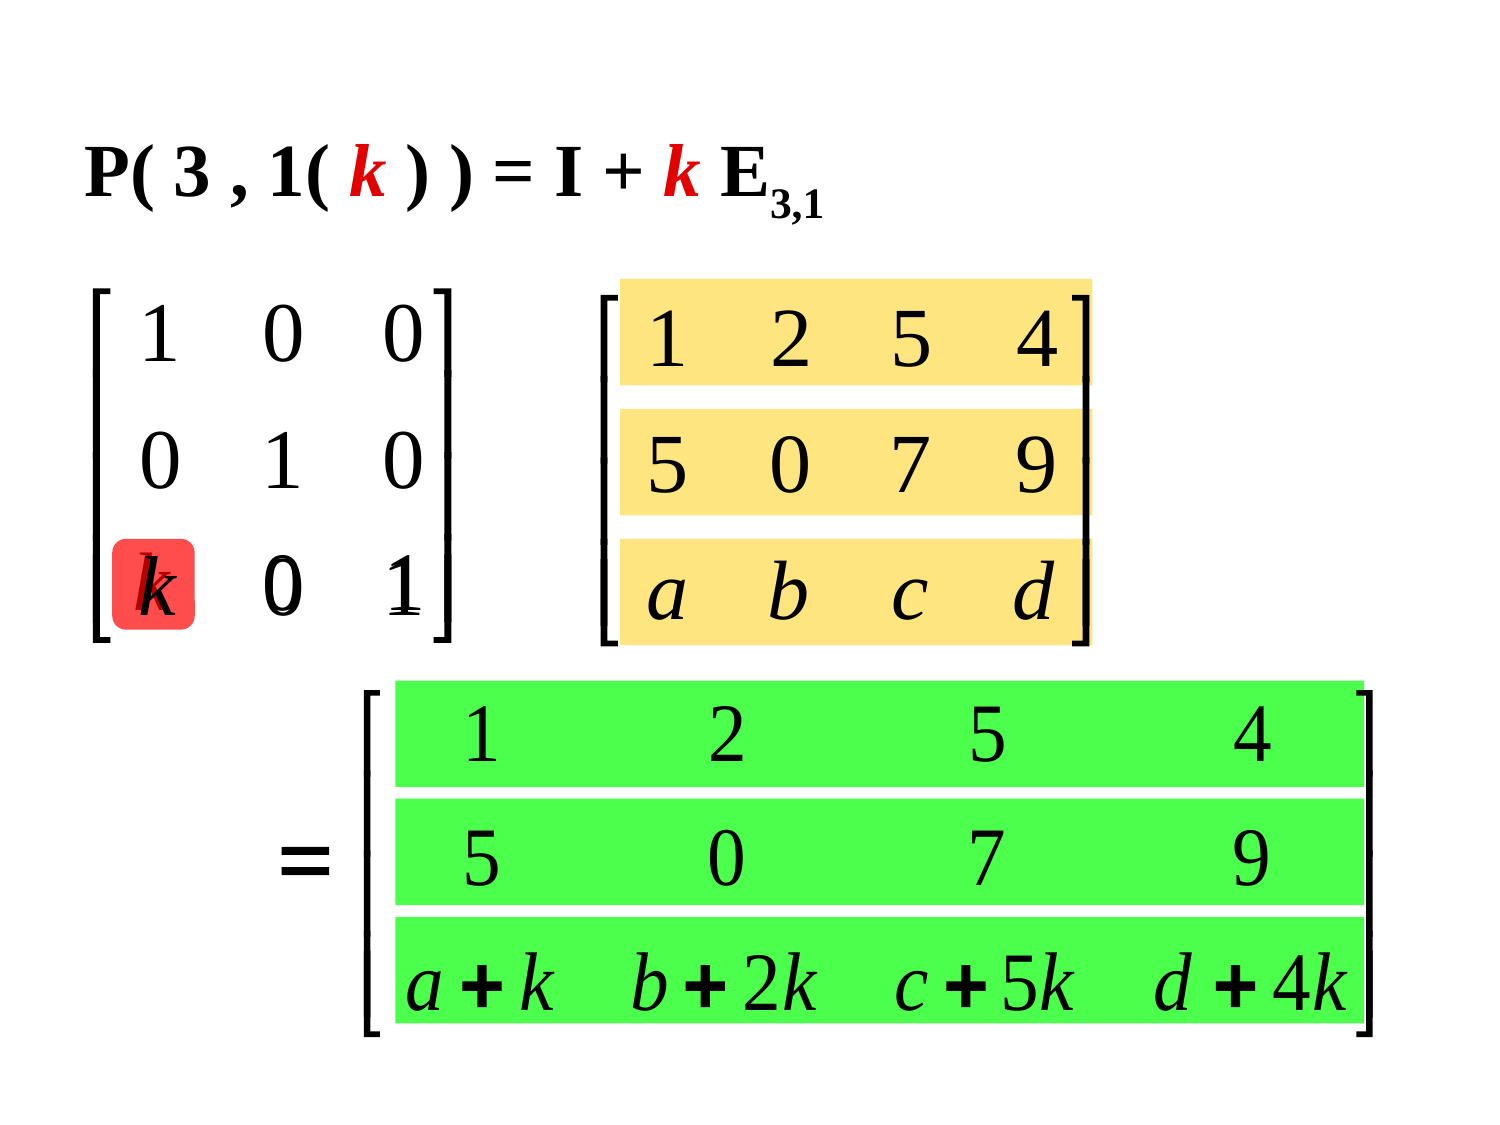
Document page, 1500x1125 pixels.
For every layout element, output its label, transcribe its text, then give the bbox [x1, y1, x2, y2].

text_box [265, 680, 1400, 1052]
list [76, 278, 479, 658]
text_box [620, 278, 1093, 283]
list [584, 284, 1119, 662]
text_box P( 3 , 1( k ) ) = I + k E3,1 [41, 113, 868, 235]
